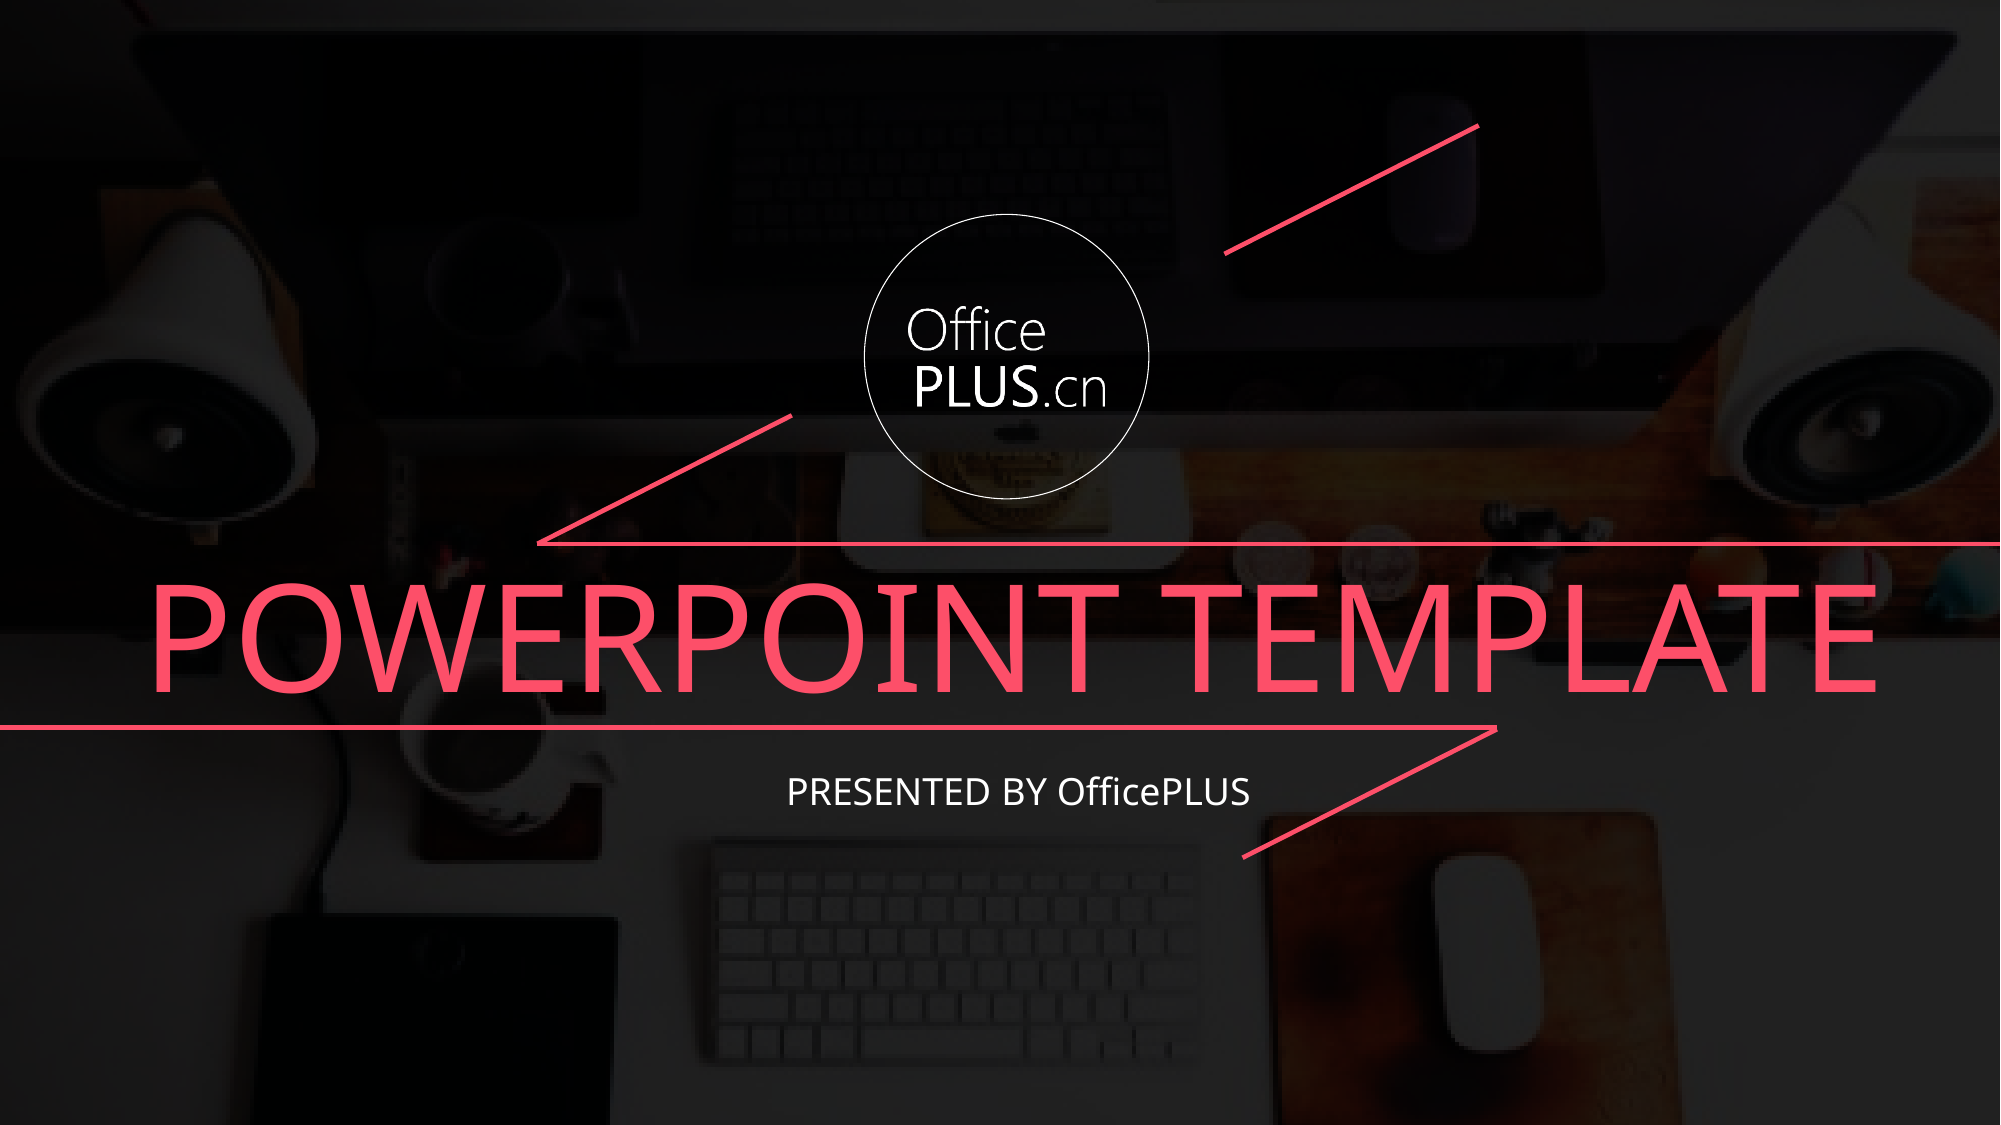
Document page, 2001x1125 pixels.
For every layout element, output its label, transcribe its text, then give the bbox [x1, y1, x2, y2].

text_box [537, 415, 792, 544]
text_box [863, 213, 1150, 500]
text_box PRESENTED BY OfficePLUS [771, 760, 1242, 821]
picture [0, 546, 2000, 1125]
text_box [1242, 729, 1497, 858]
text_box POWERPOINT TEMPLATE [127, 535, 1900, 730]
picture [0, 0, 2000, 725]
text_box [1224, 125, 1479, 254]
